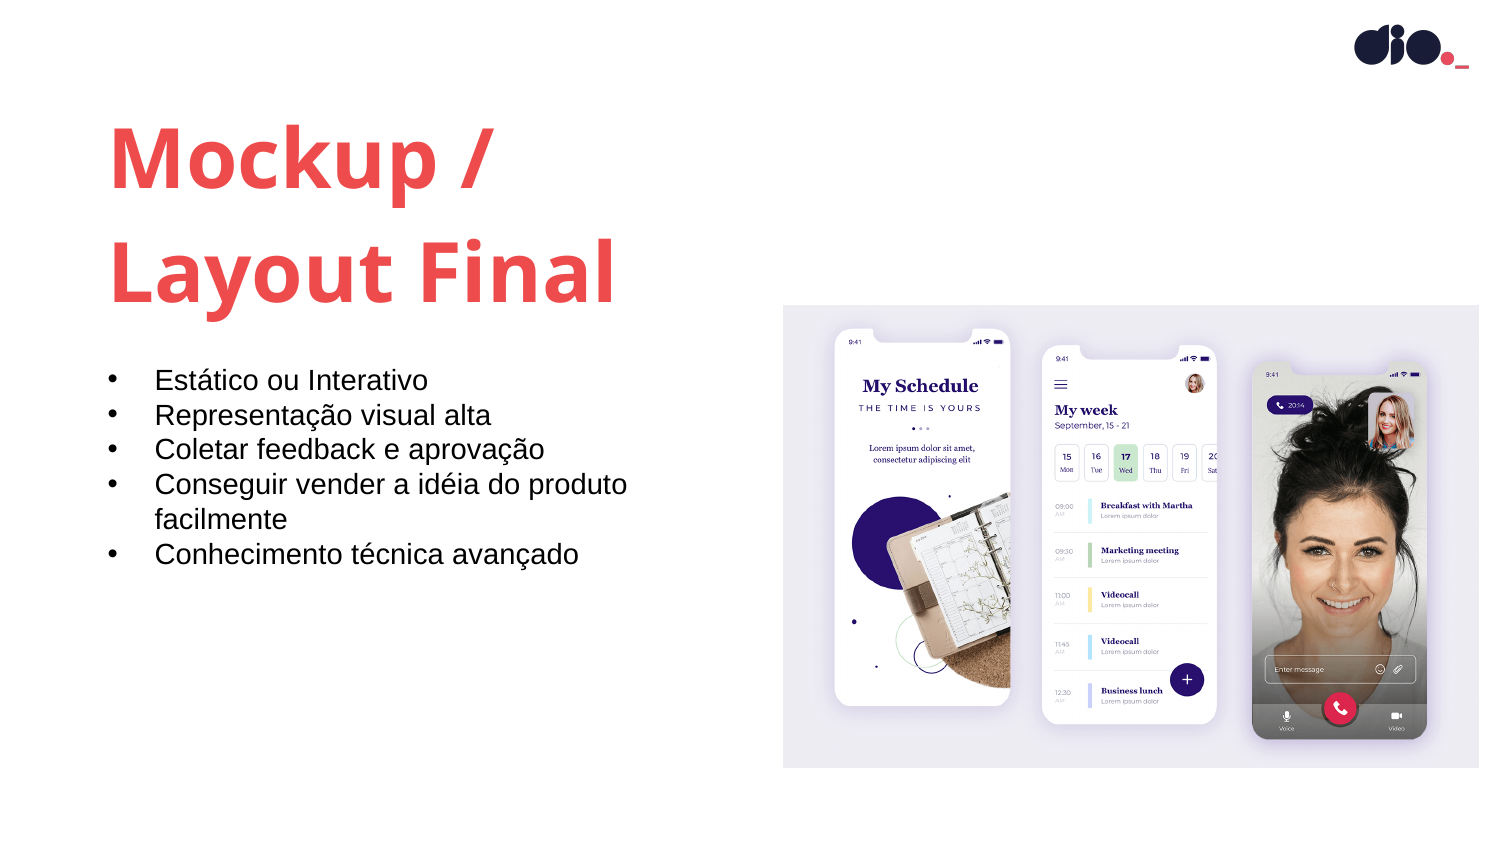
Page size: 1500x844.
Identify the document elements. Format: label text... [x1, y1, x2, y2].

text_box Mockup / Layout Final [92, 104, 1309, 306]
picture [1339, 15, 1479, 78]
picture [783, 304, 1479, 769]
text_box Estático ou Interativo Representação visual alta Coletar feedback e aprovação Conseguir vender a idéia do produto facilmente Conhecimento técnica avançado [92, 349, 778, 582]
